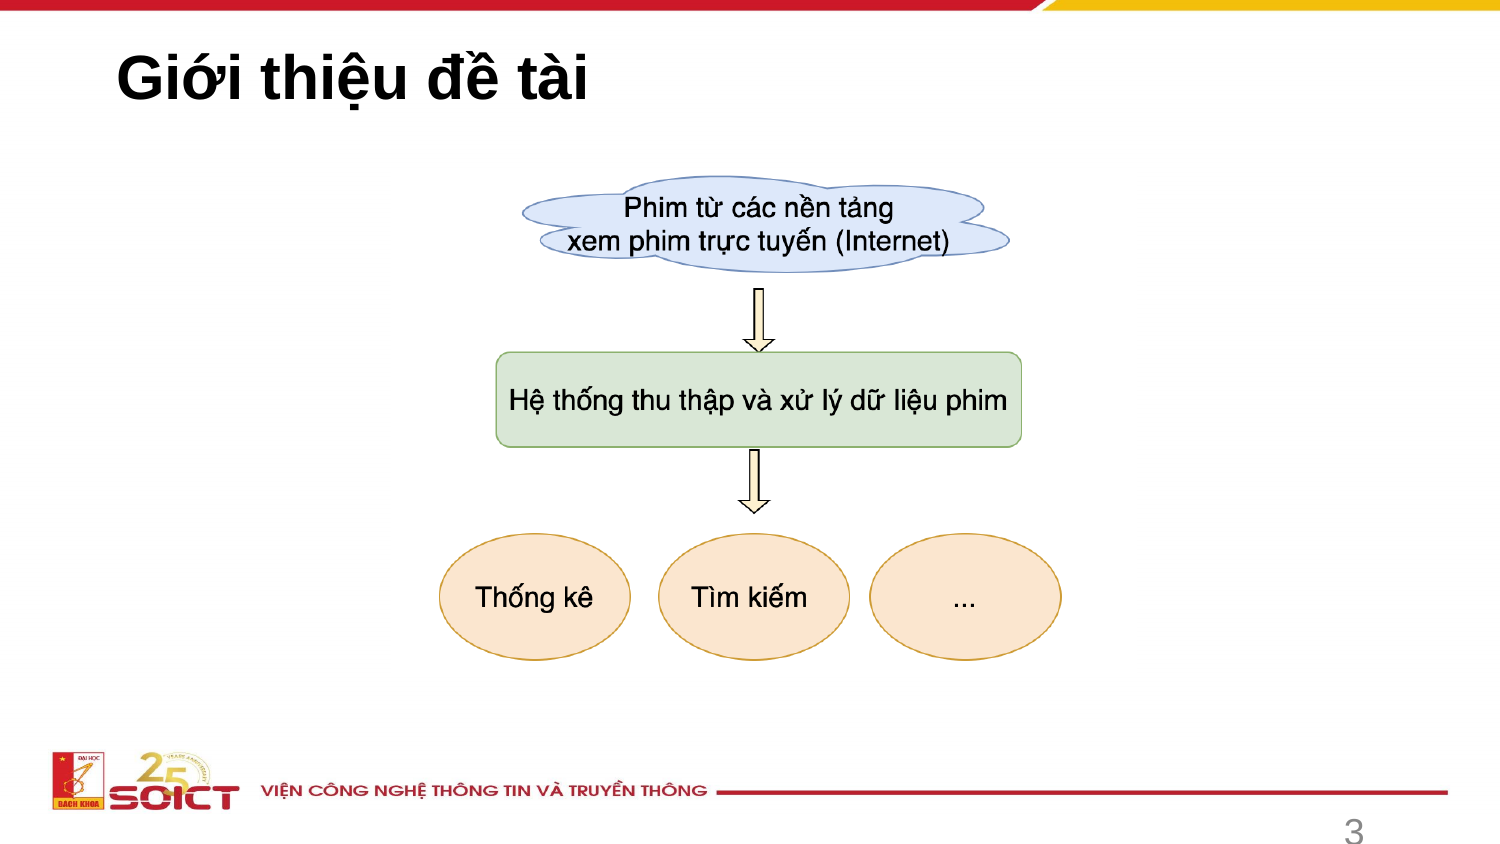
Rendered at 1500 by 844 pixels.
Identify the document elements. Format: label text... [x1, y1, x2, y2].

text_box ‹#› [1337, 808, 1389, 844]
picture [0, 0, 1500, 814]
text_box Giới thiệu đề tài [116, 34, 1221, 178]
